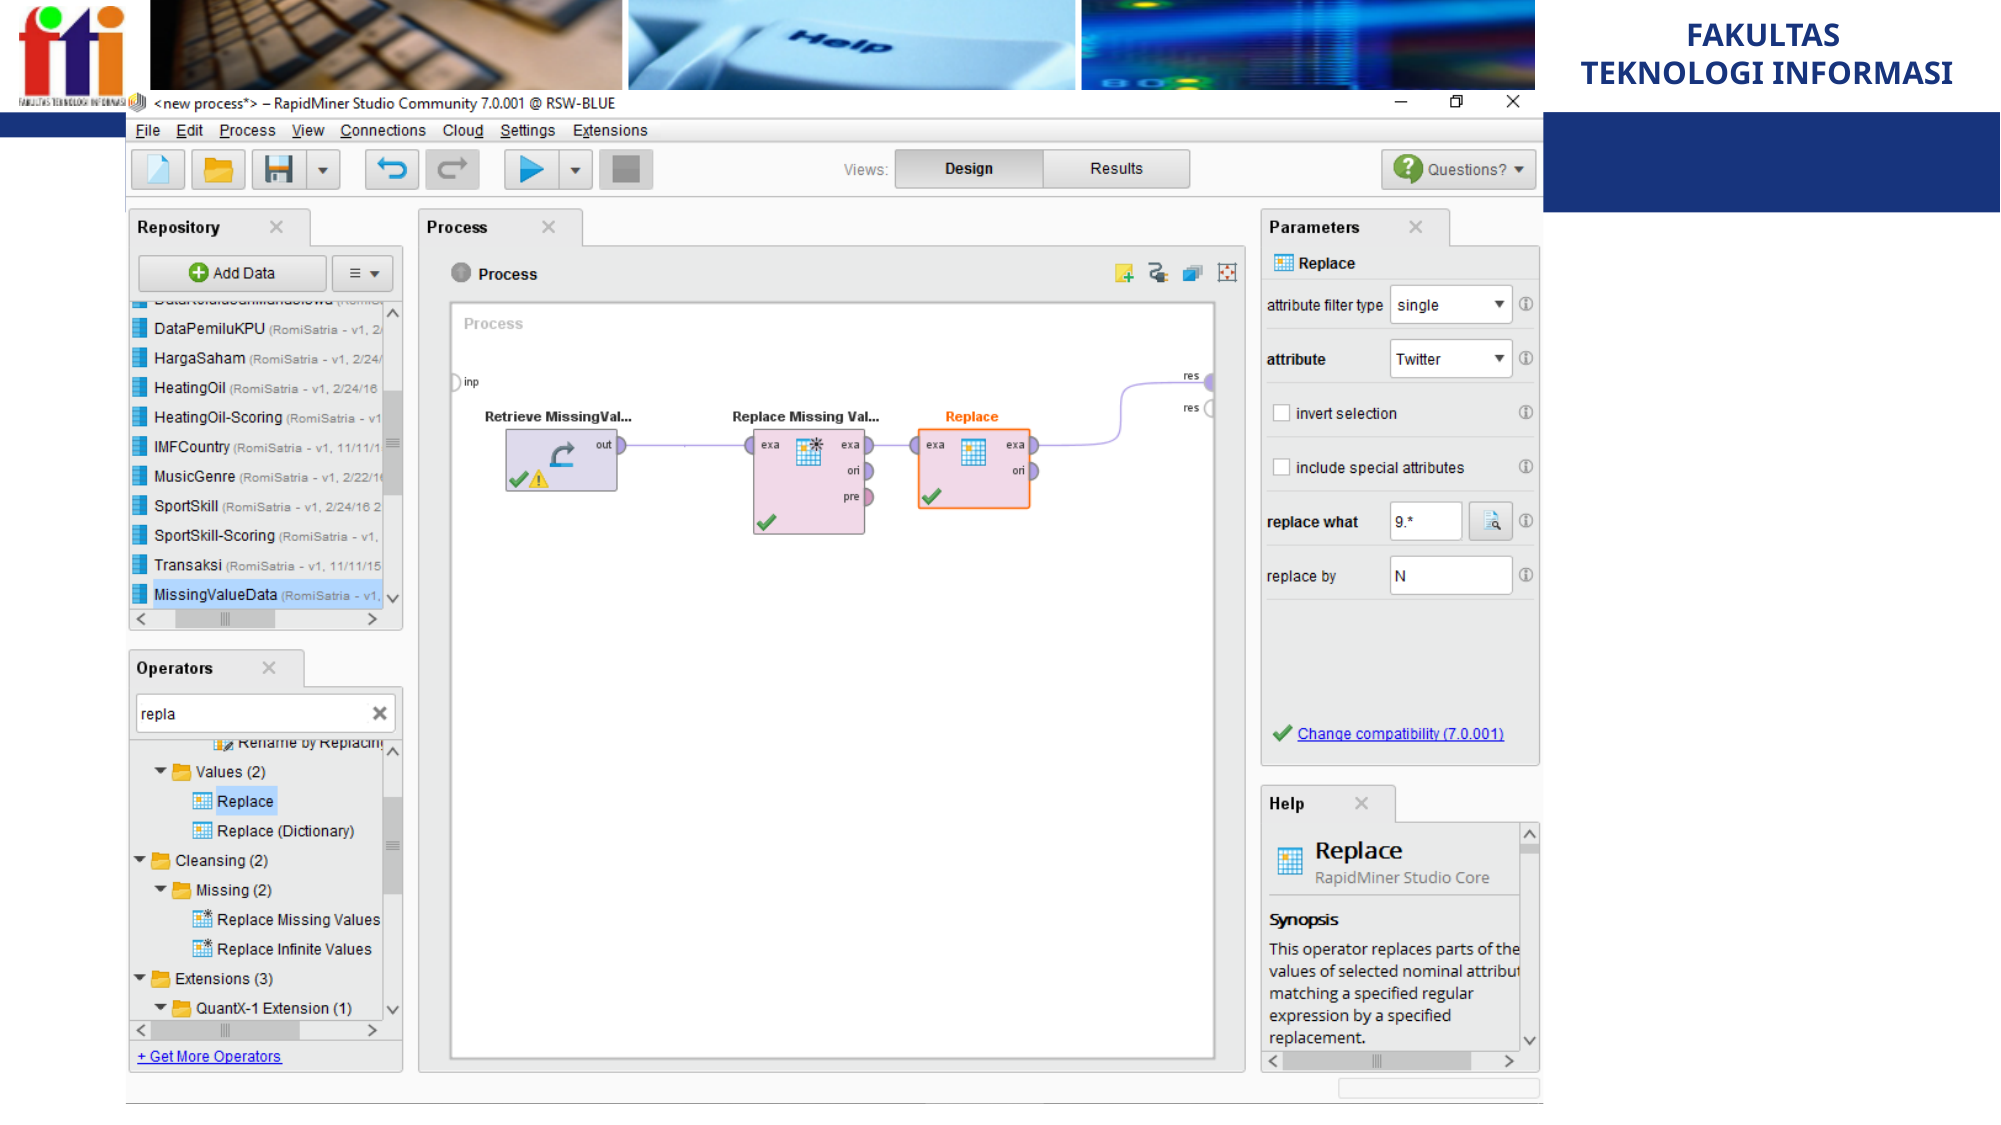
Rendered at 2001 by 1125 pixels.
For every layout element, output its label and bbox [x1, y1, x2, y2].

picture [19, 0, 1544, 1105]
